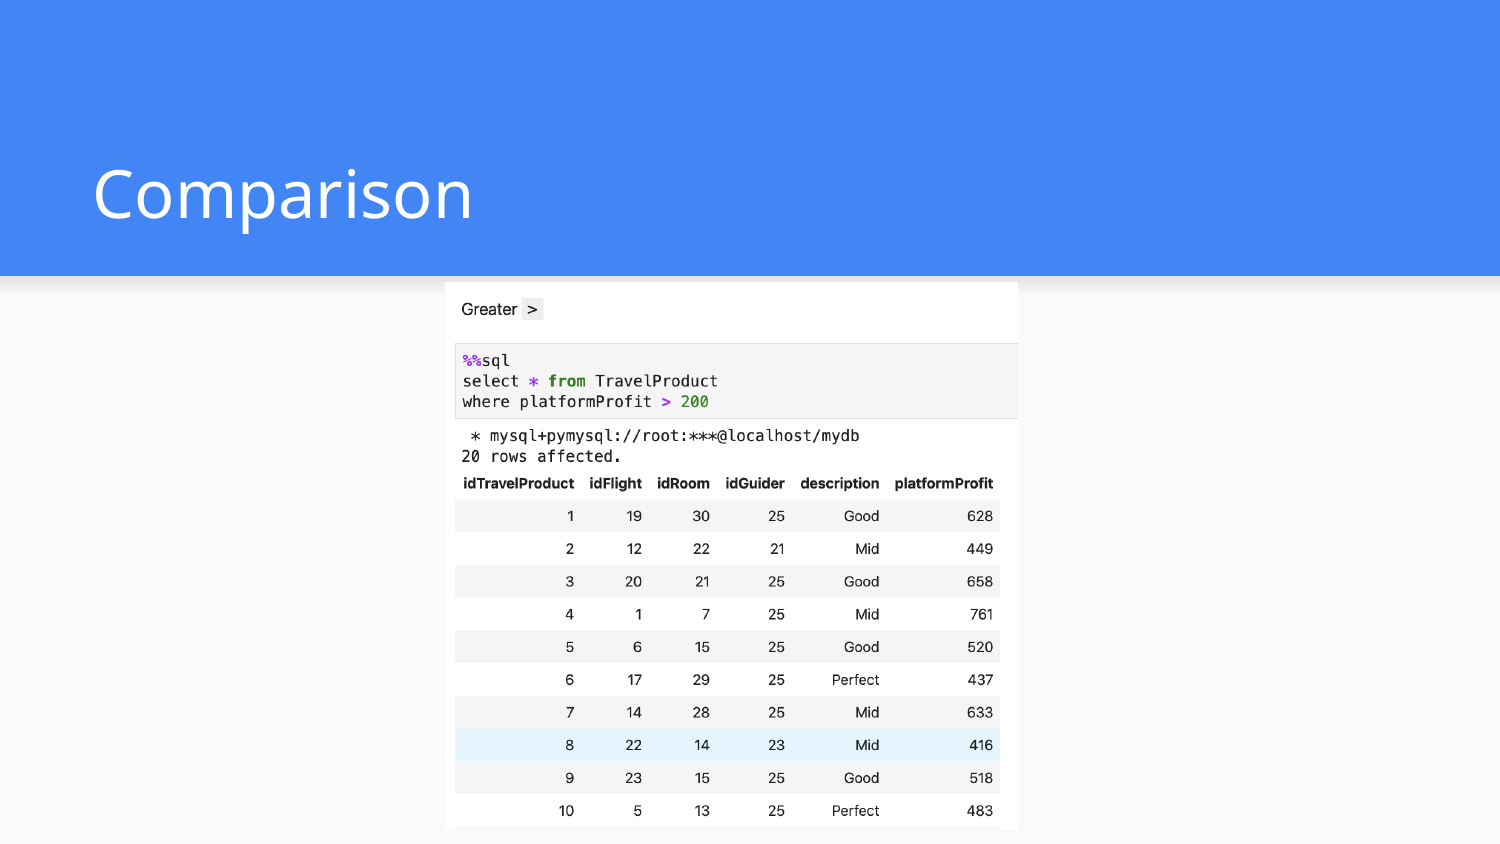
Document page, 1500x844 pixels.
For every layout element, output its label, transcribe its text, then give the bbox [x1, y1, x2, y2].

title Comparison [77, 121, 1427, 248]
picture [445, 282, 1018, 830]
